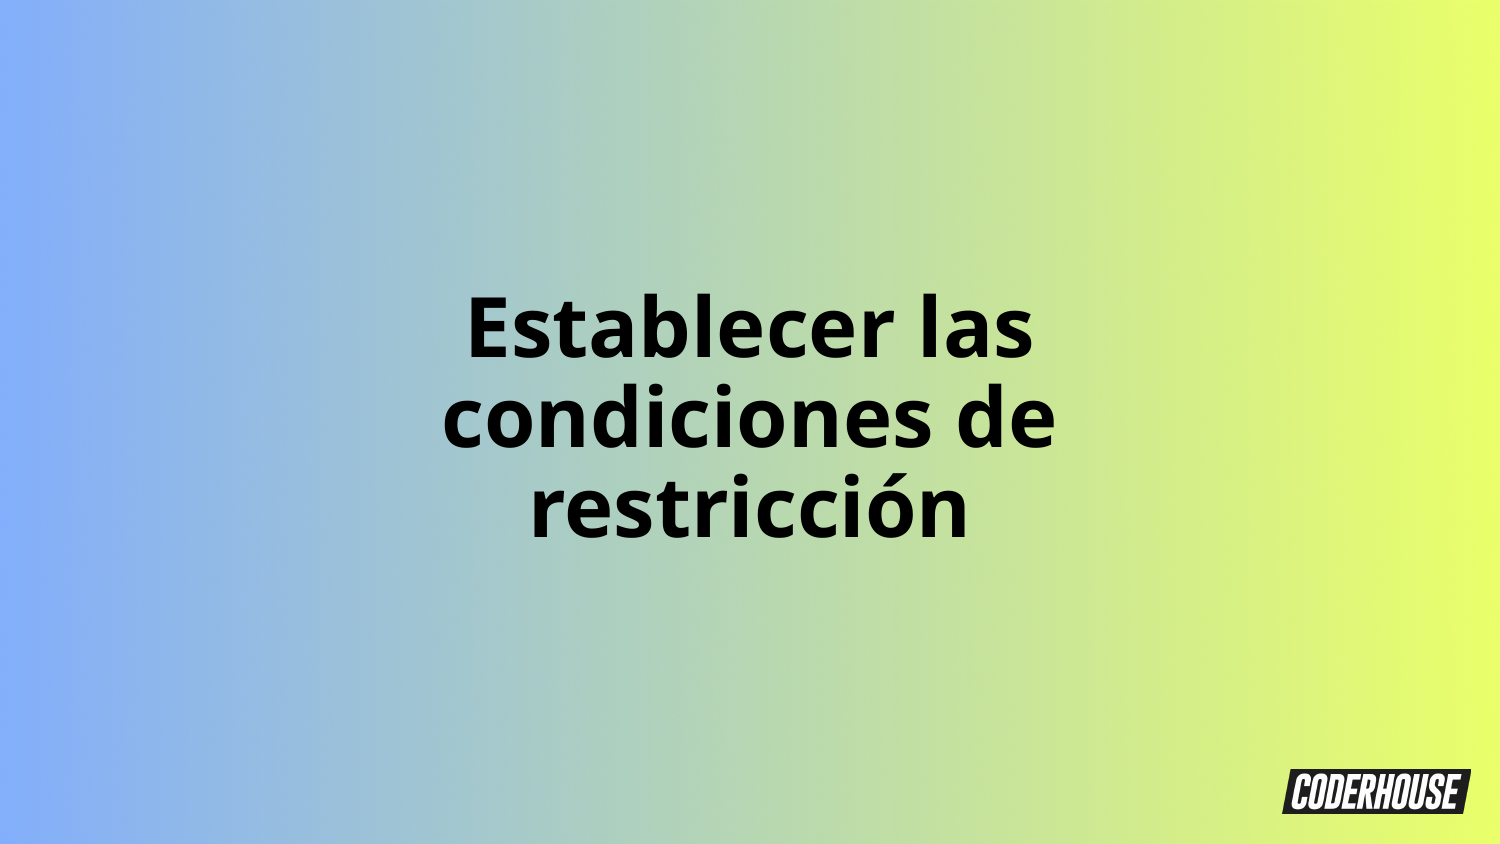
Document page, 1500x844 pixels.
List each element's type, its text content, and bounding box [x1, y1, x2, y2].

text_box Establecer las condiciones de restricción [239, 270, 1261, 571]
picture [0, 0, 1500, 844]
